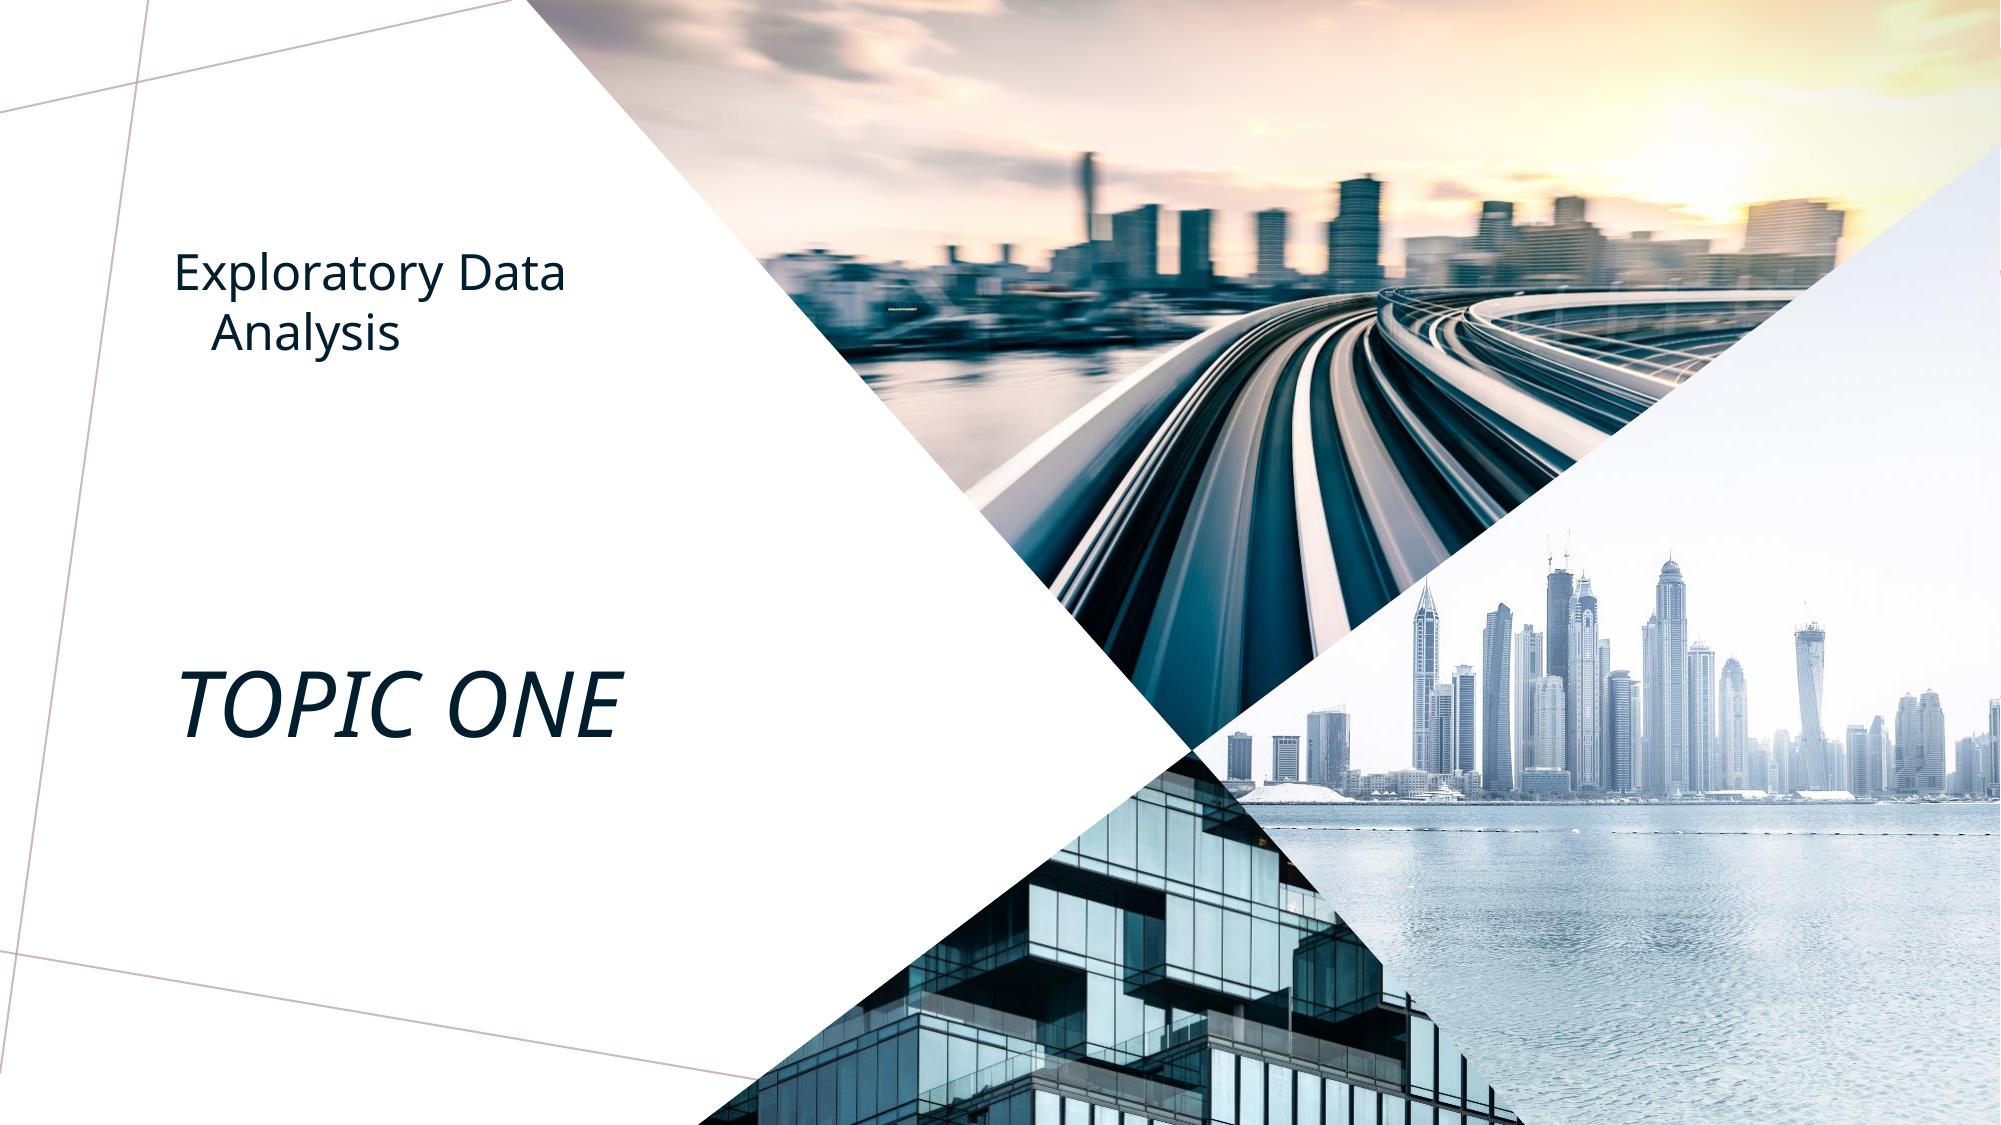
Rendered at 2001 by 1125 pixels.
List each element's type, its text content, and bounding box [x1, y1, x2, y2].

title Topic one [158, 439, 694, 977]
subtitle Exploratory Data Analysis [158, 160, 526, 368]
picture [526, 0, 2001, 1125]
